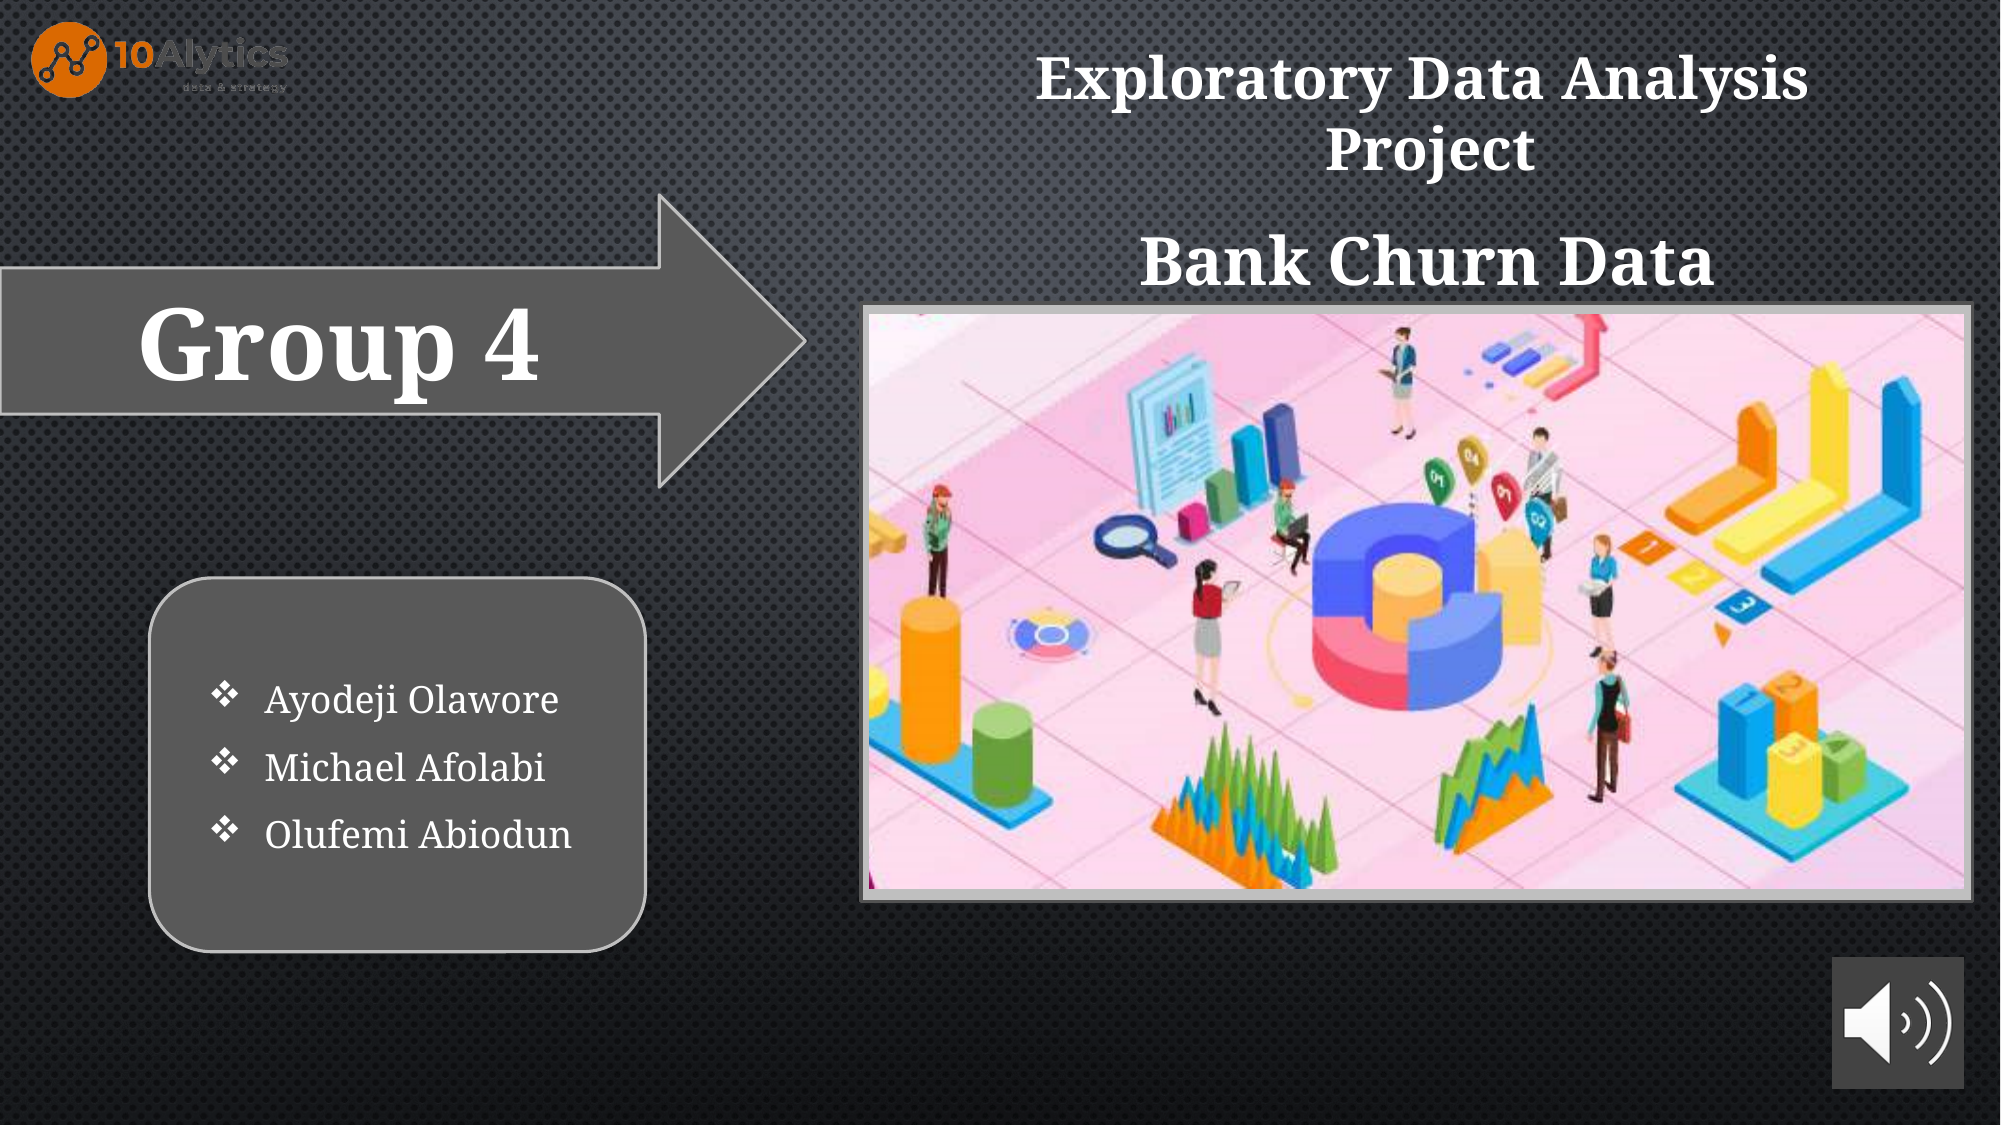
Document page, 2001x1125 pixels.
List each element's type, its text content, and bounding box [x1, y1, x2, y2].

picture [26, 18, 290, 105]
text_box Exploratory Data Analysis Project [1020, 34, 1826, 189]
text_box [0, 194, 806, 488]
picture [1830, 955, 1965, 1090]
text_box Bank Churn Data [1120, 211, 1736, 301]
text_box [149, 577, 654, 952]
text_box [860, 302, 1973, 902]
